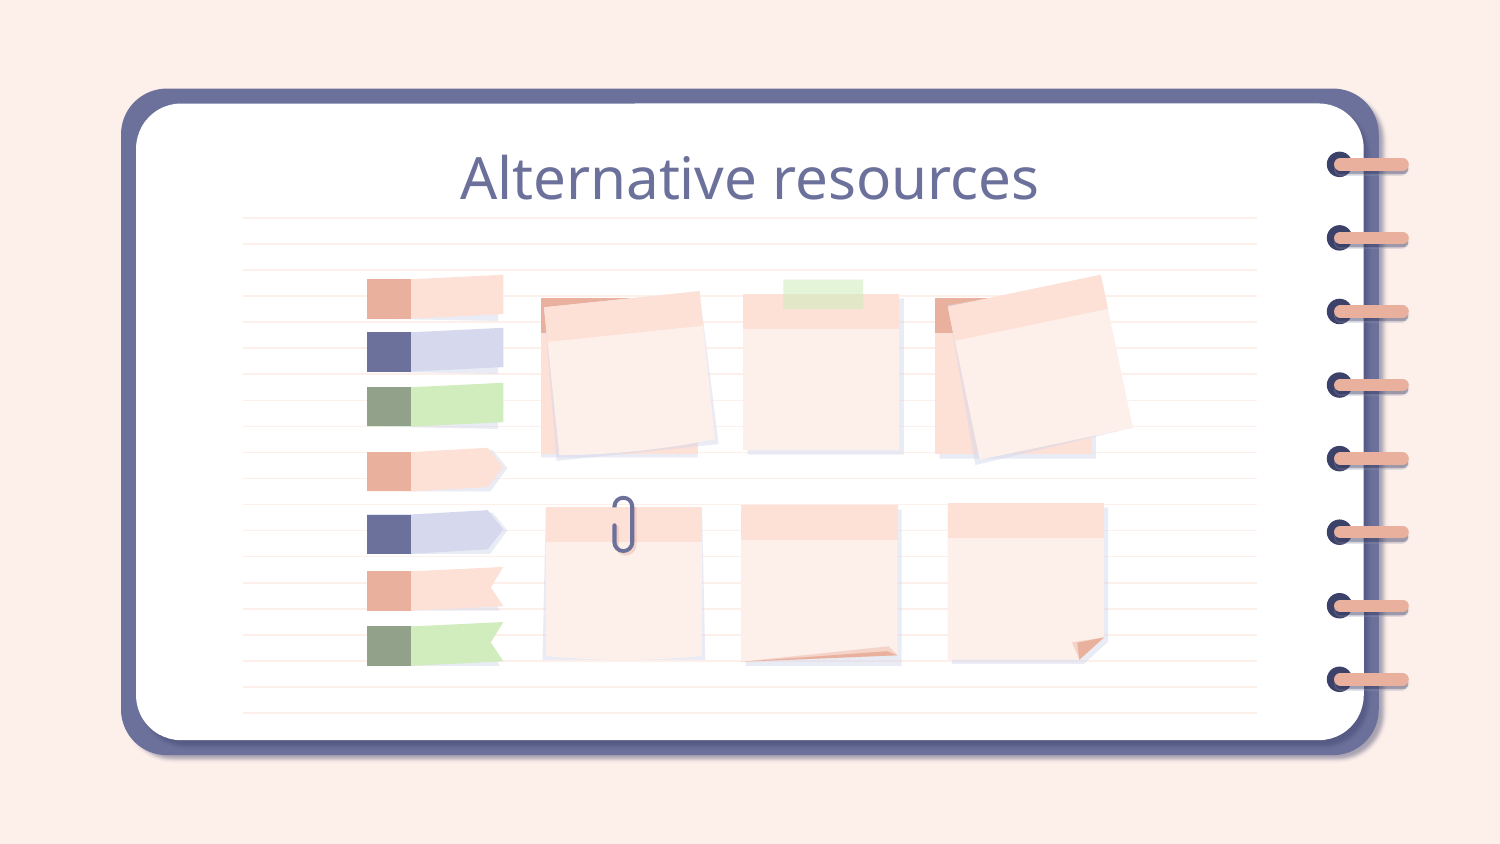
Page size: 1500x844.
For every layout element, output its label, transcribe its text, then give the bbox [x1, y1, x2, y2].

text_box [366, 274, 504, 322]
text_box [935, 274, 1134, 466]
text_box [947, 503, 1109, 665]
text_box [743, 279, 905, 455]
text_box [540, 290, 719, 462]
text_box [366, 621, 504, 666]
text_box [366, 447, 508, 492]
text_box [366, 566, 504, 611]
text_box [366, 509, 508, 555]
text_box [366, 382, 504, 430]
title Alternative resources [265, 141, 1235, 211]
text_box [542, 495, 706, 661]
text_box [366, 327, 504, 375]
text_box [740, 505, 903, 666]
